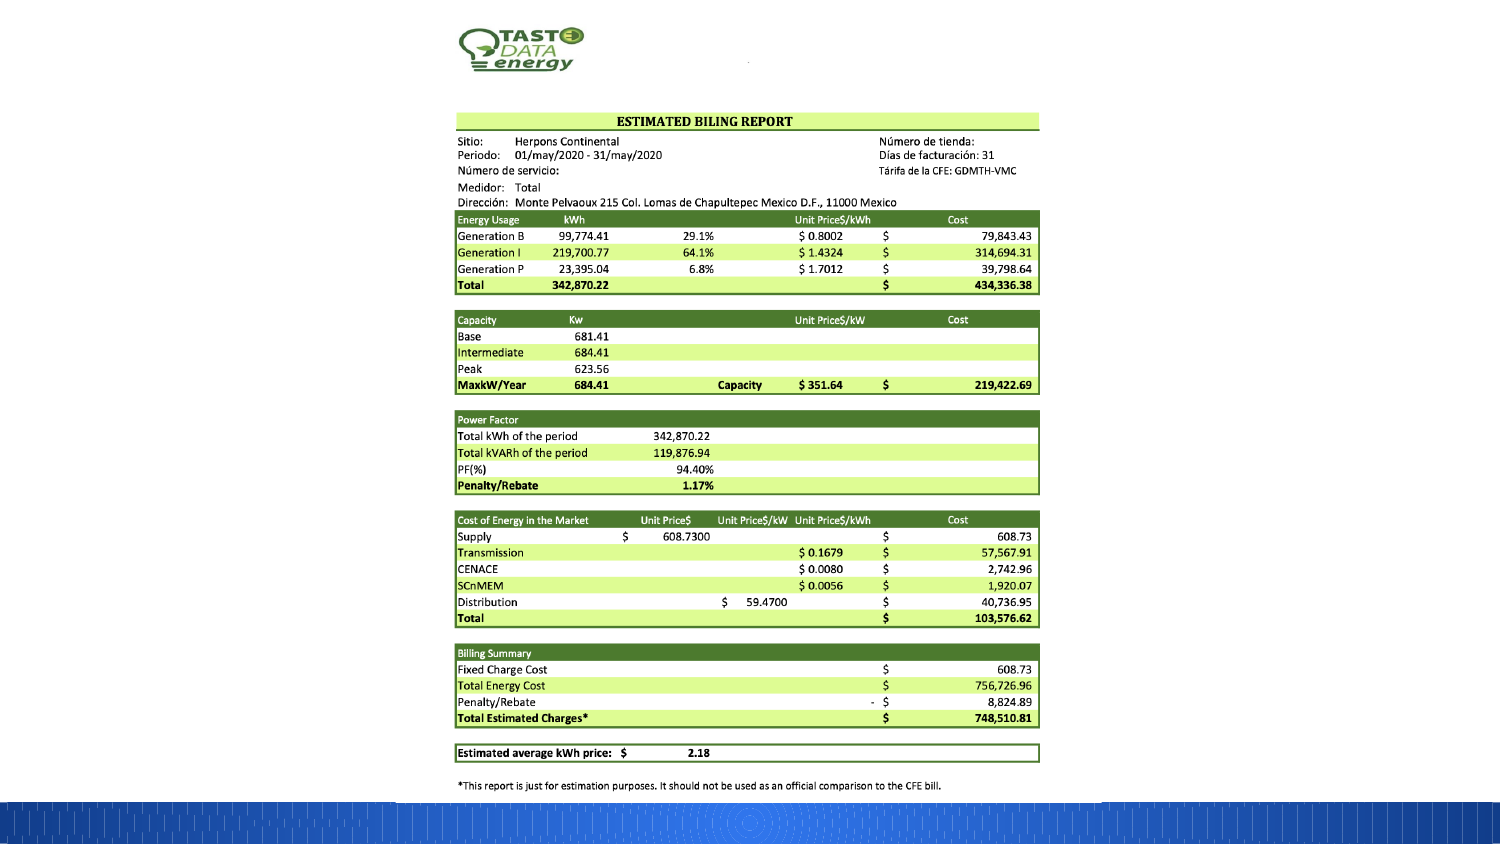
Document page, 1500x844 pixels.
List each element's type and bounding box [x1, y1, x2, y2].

picture [395, 0, 1102, 803]
